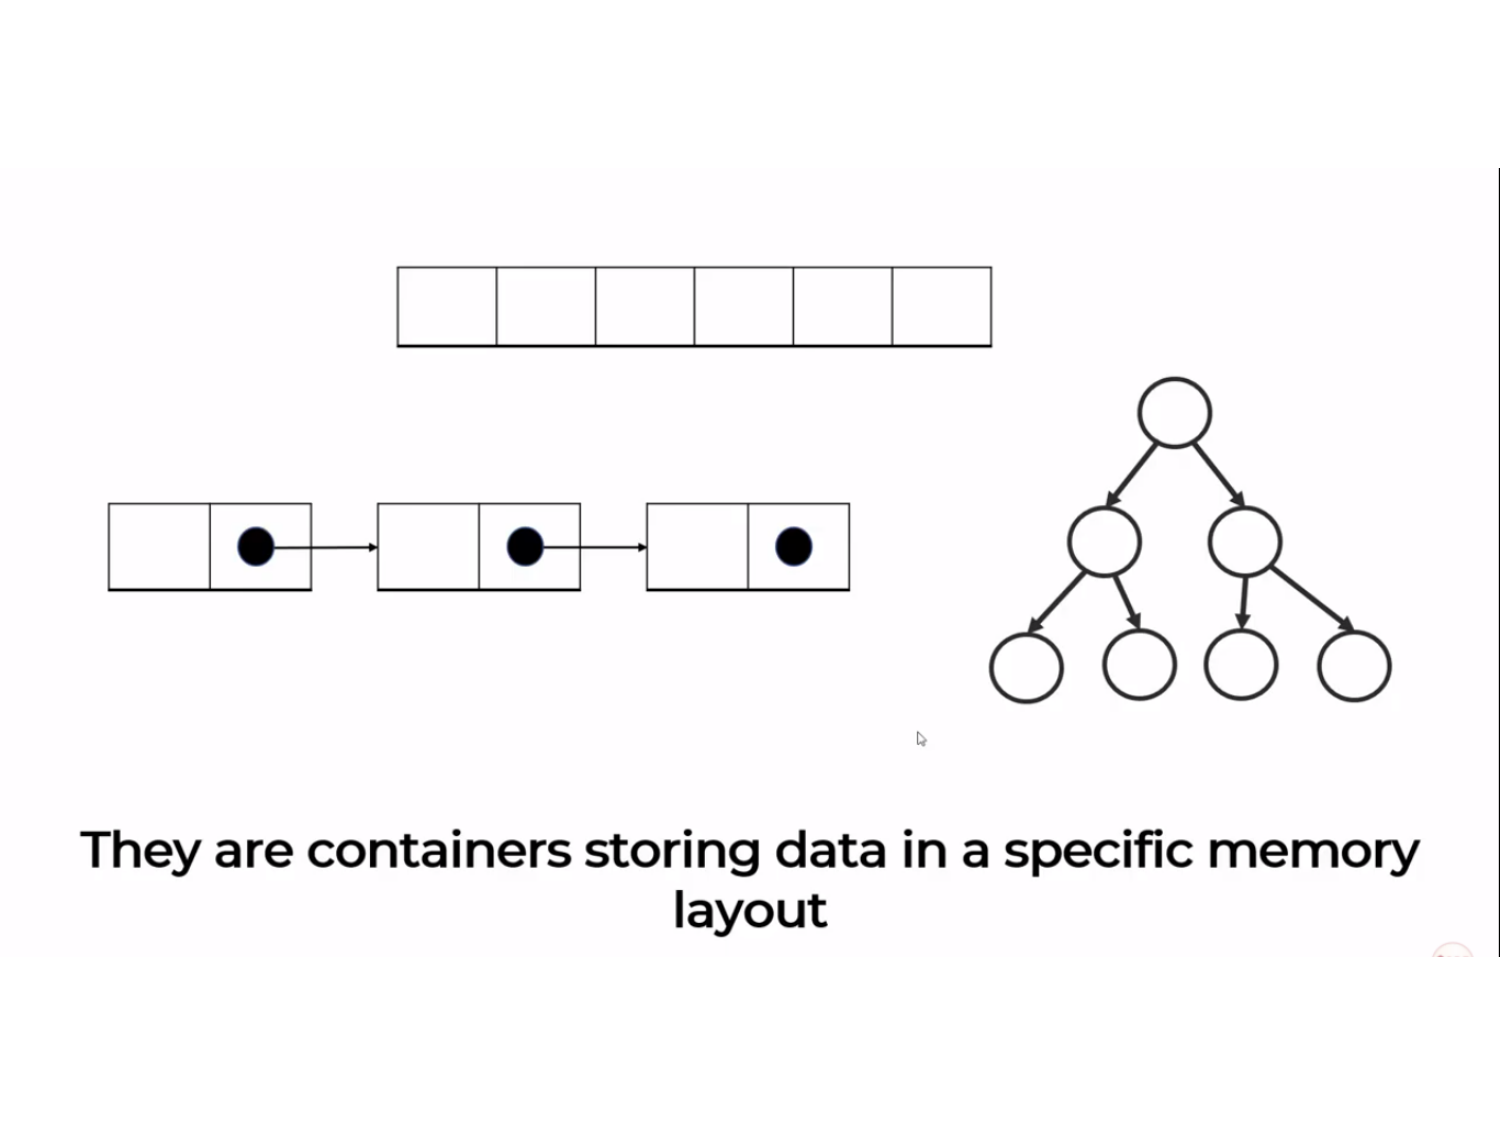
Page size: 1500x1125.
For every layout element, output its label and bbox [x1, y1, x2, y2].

picture [0, 168, 1500, 957]
